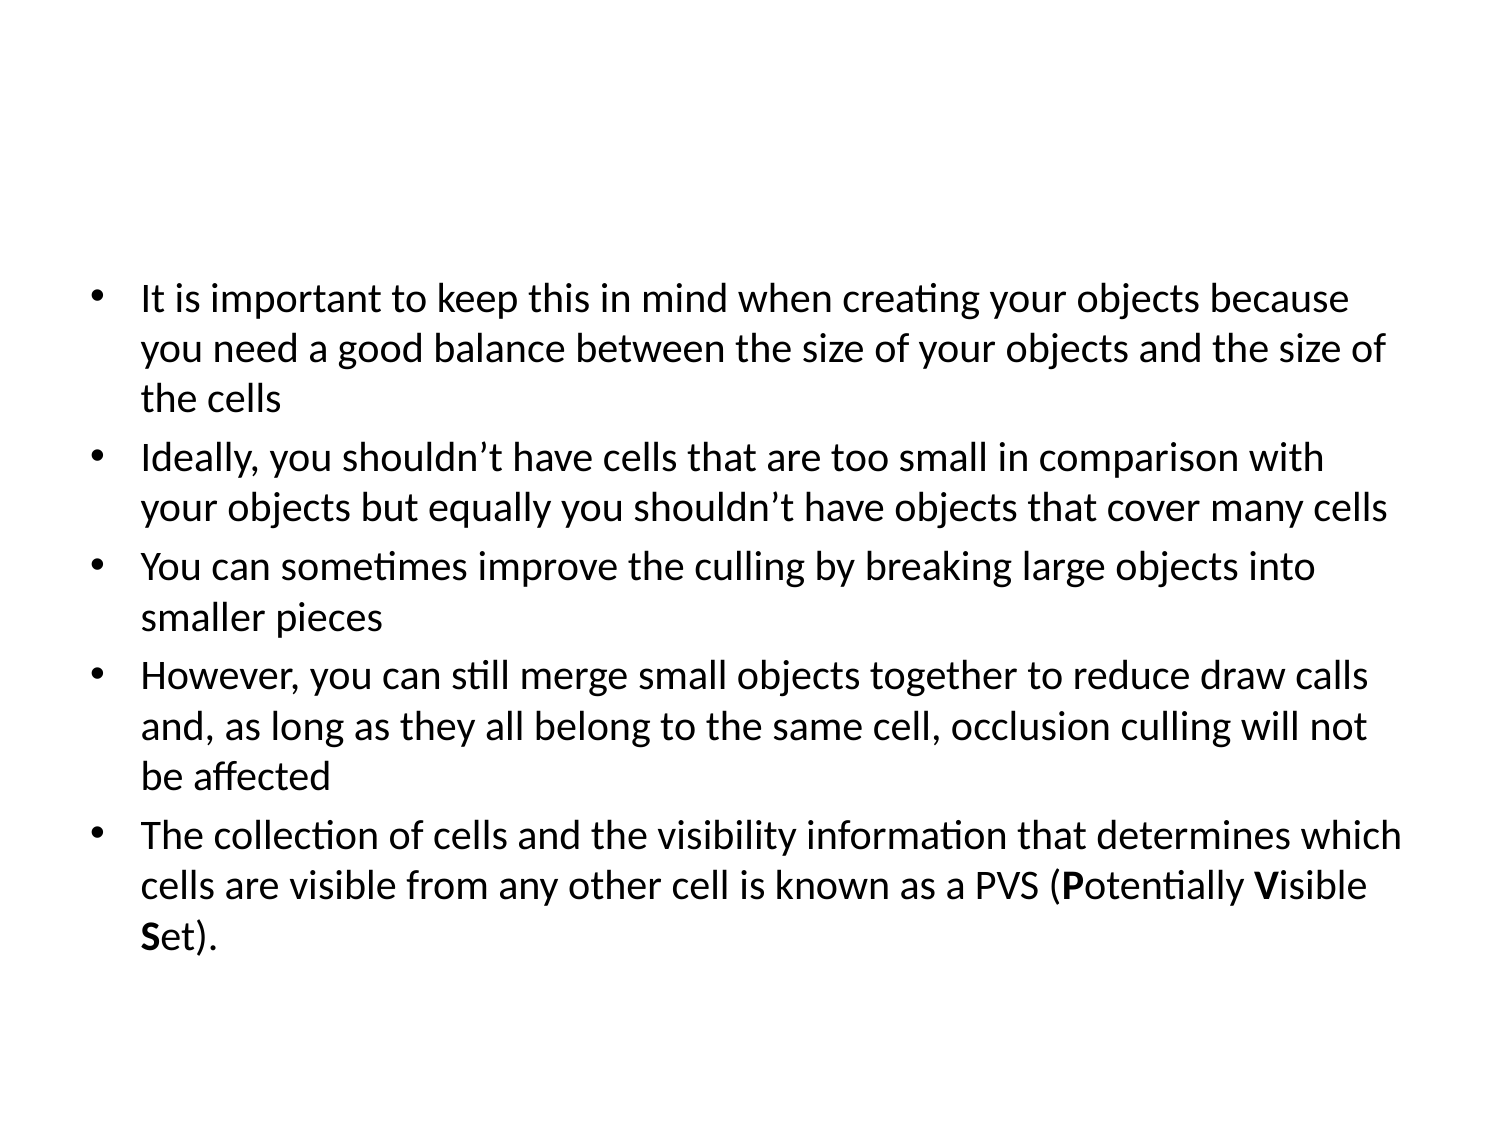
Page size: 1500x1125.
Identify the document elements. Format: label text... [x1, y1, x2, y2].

list It is important to keep this in mind when creating your objects because you need a good balance between the size of your objects and the size of the cells Ideally, you shouldn’t have cells that are too small in comparison with your objects but equally you shouldn’t have objects that cover many cells You can sometimes improve the culling by breaking large objects into smaller pieces However, you can still merge small objects together to reduce draw calls and, as long as they all belong to the same cell, occlusion culling will not be affected The collection of cells and the visibility information that determines which cells are visible from any other cell is known as a PVS (Potentially Visible Set). [75, 262, 1425, 1005]
